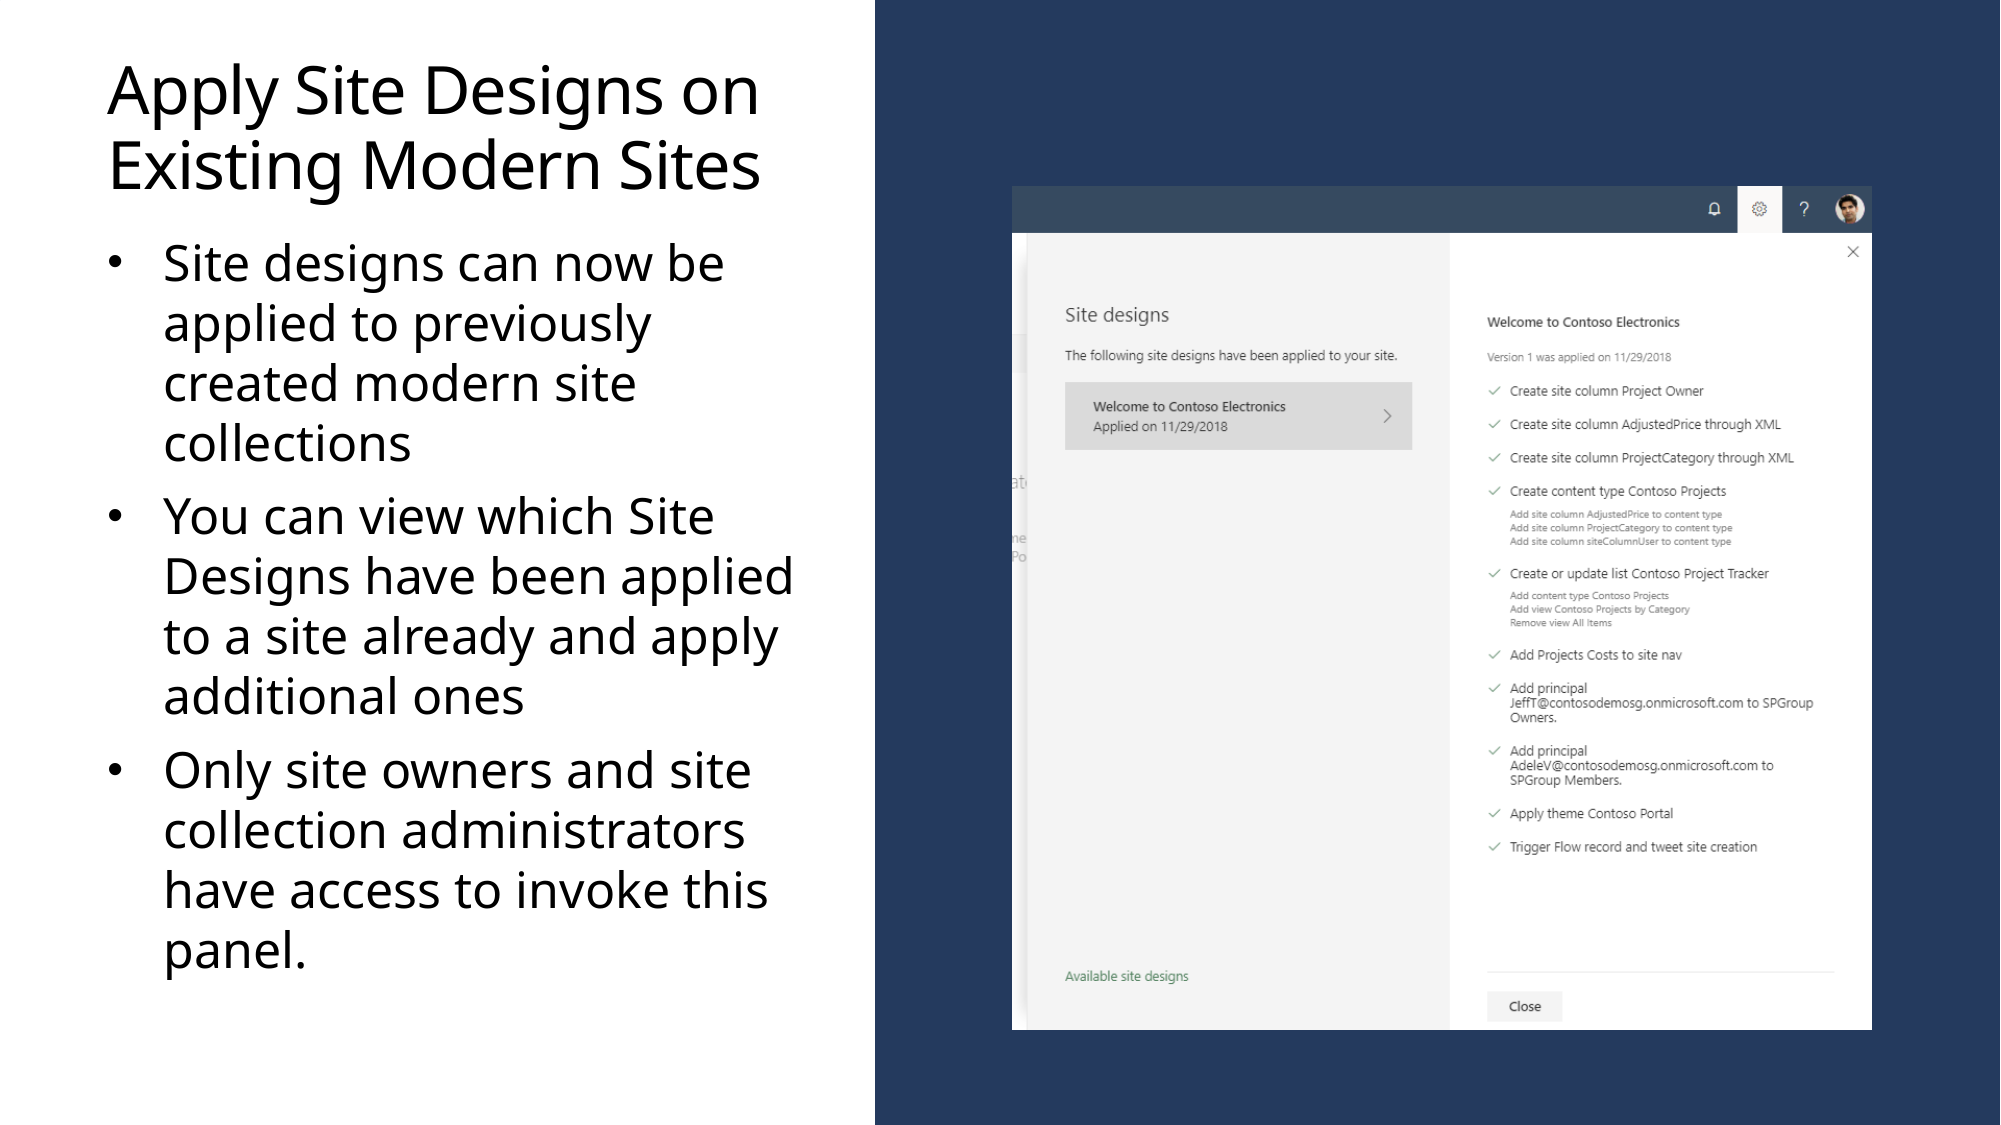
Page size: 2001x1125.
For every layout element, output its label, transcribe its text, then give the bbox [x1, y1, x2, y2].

picture [874, 0, 2000, 1125]
list Site designs can now be applied to previously created modern site collections You can view which Site Designs have been applied to a site already and apply additional ones Only site owners and site collection administrators have access to invoke this panel. [107, 230, 822, 1022]
title Apply Site Designs on Existing Modern Sites [107, 52, 822, 129]
